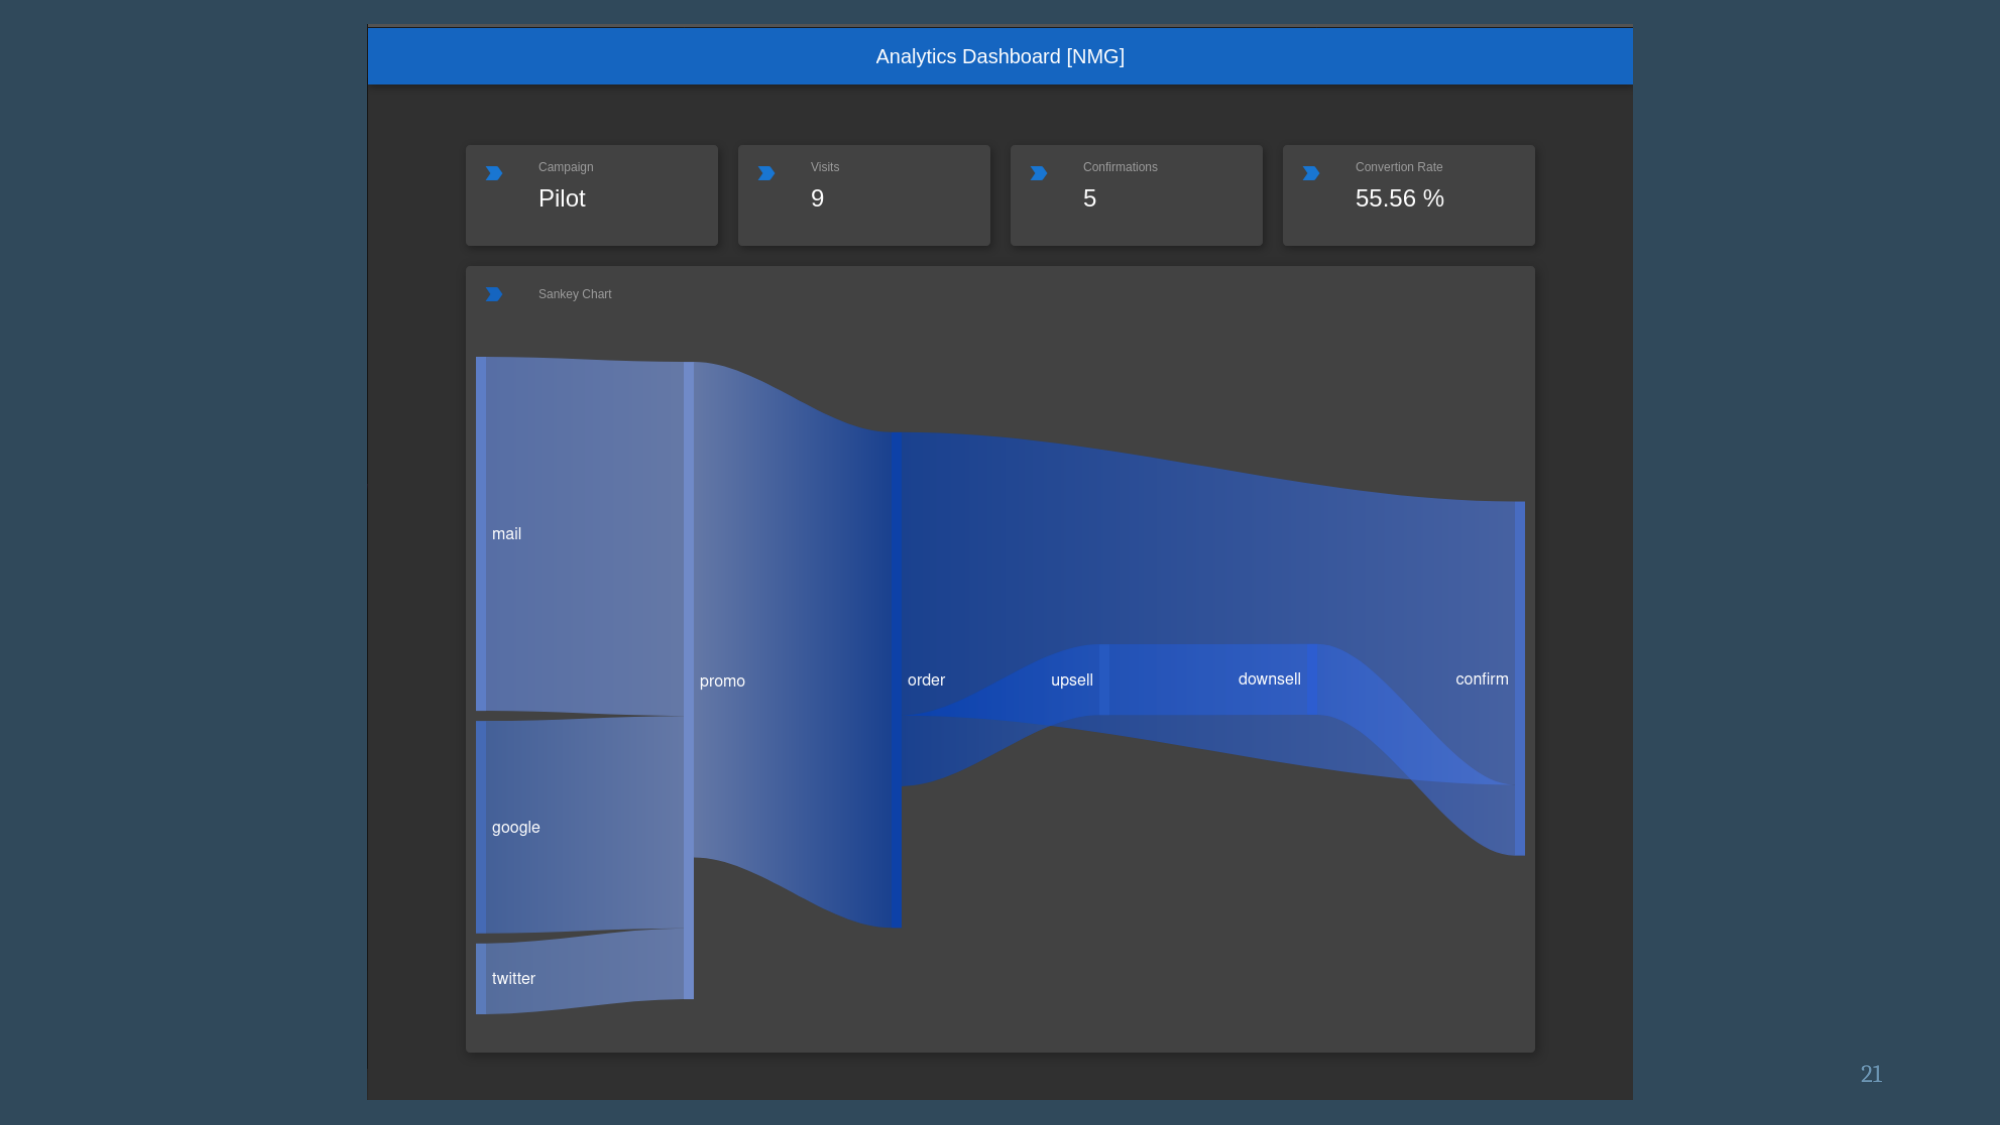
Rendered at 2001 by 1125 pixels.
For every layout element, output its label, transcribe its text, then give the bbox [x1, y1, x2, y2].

picture [367, 24, 1633, 1101]
slide_number ‹#› [1637, 1042, 1882, 1103]
